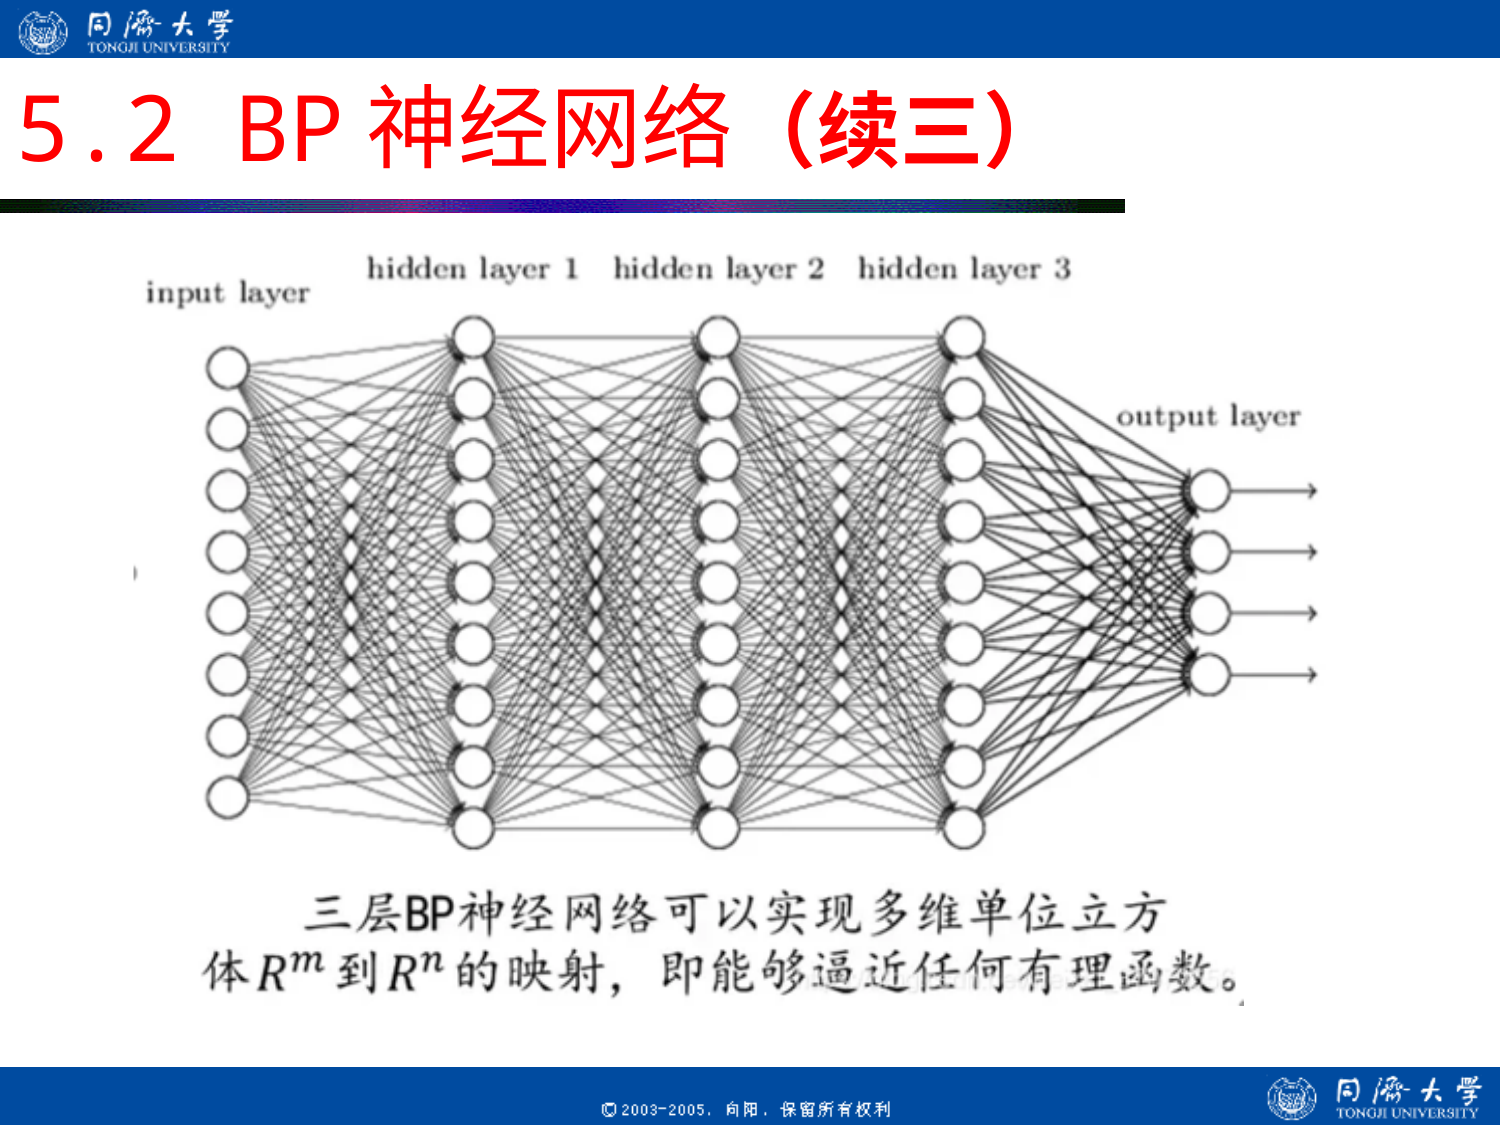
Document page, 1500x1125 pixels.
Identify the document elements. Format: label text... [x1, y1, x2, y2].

picture [0, 199, 1125, 213]
picture [0, 0, 1500, 58]
picture [0, 1067, 1500, 1125]
title 5.2 BP神经网络（续三） [0, 62, 1388, 188]
picture [182, 873, 1244, 1006]
picture [100, 221, 1332, 868]
